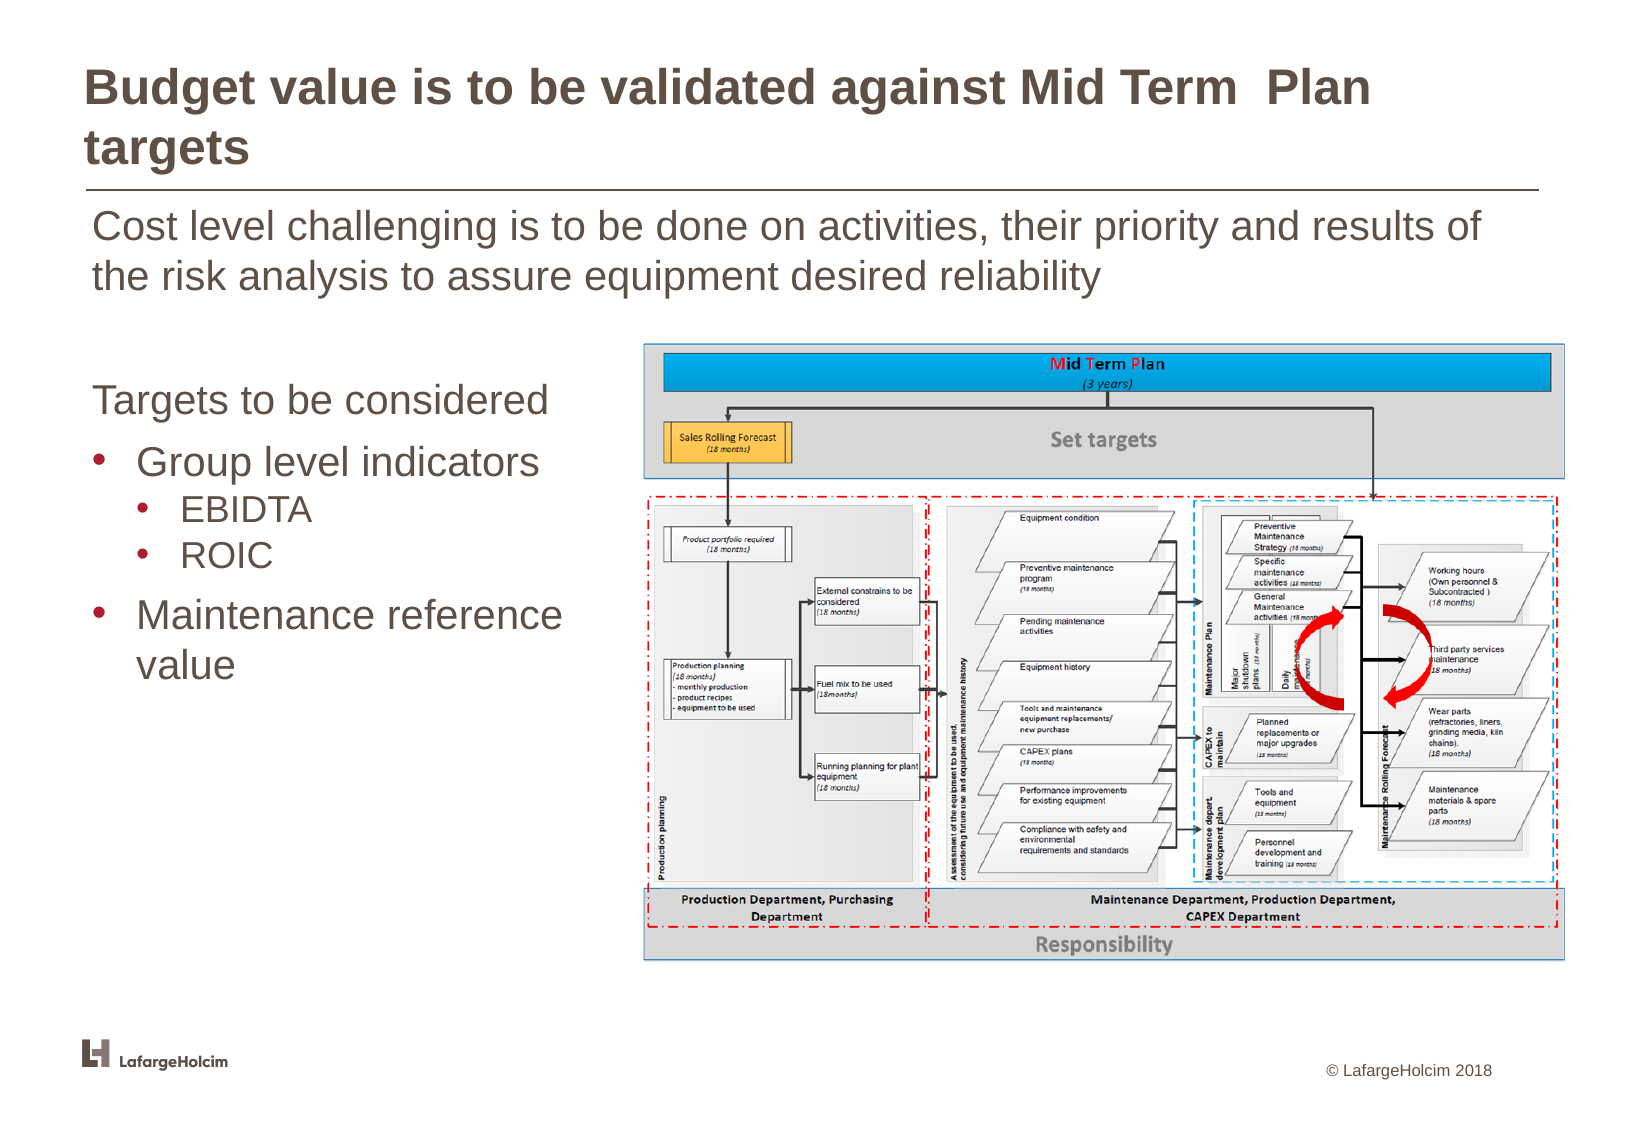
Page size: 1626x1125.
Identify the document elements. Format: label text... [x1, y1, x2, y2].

picture [66, 1023, 243, 1083]
title Budget value is to be validated against Mid Term Plan targets [83, 46, 1524, 176]
picture [640, 337, 1569, 963]
list Cost level challenging is to be done on activities, their priority and results of the risk analysis to assure equipment desired reliability Targets to be considered Group level indicators EBIDTA ROIC Maintenance reference value [91, 198, 1534, 1024]
